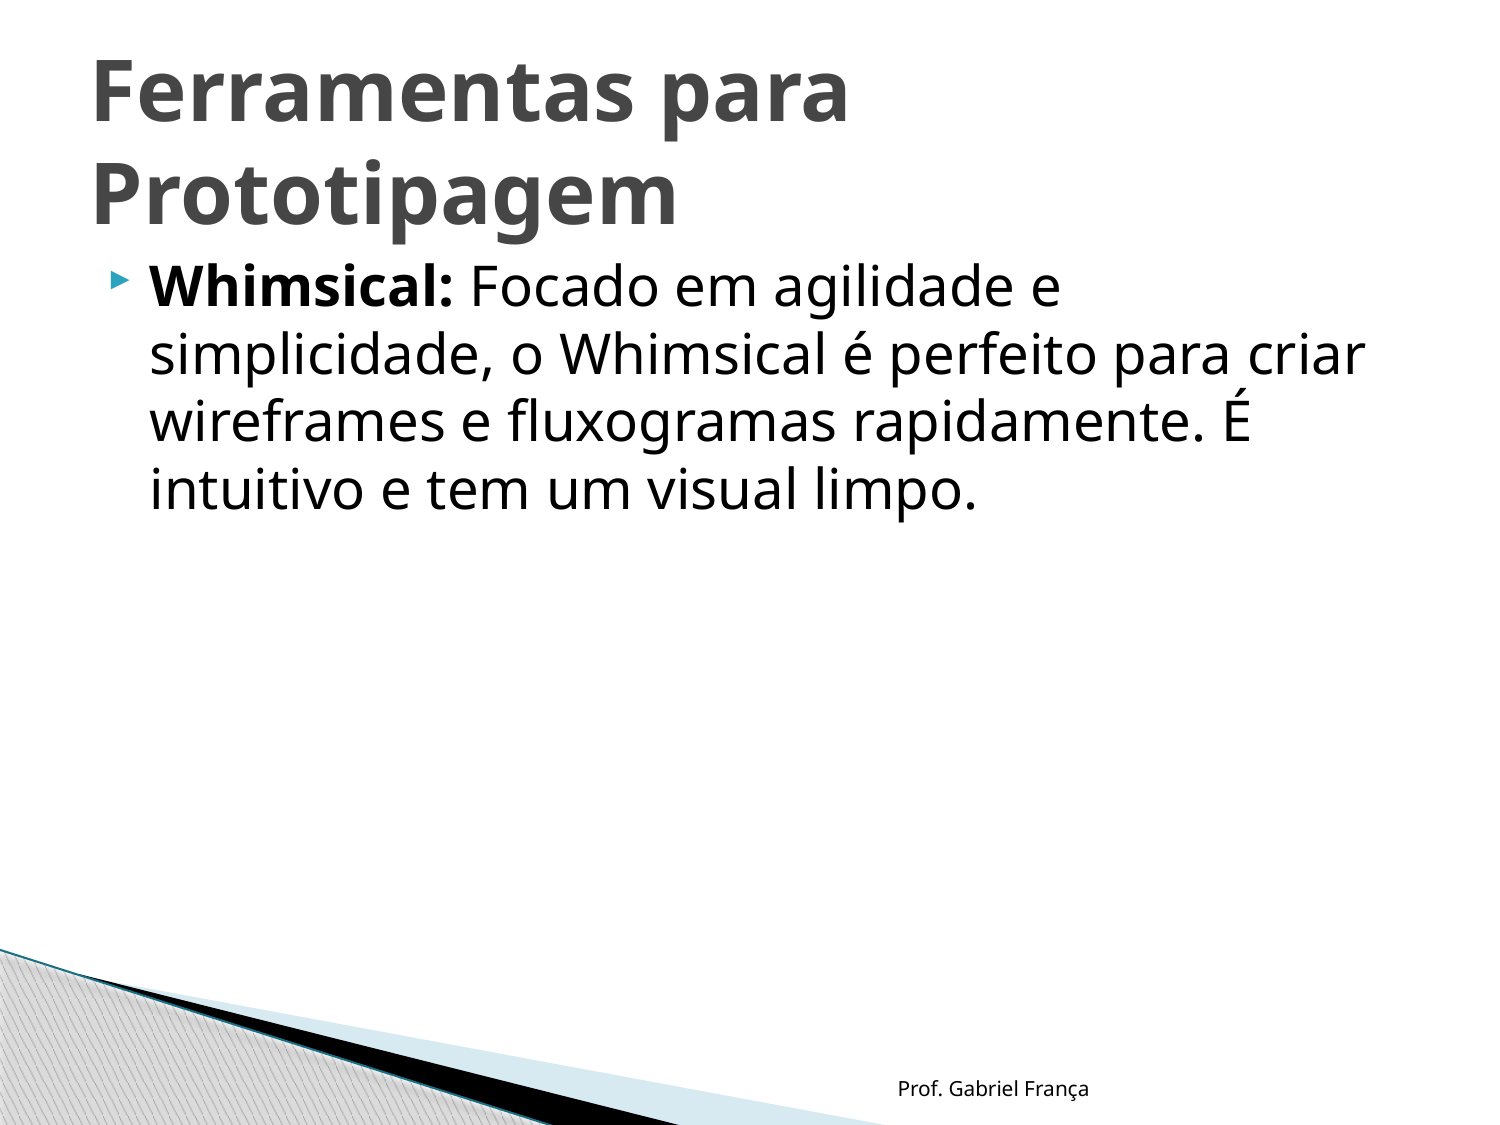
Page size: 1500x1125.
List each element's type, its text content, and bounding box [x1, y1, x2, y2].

title Ferramentas para Prototipagem [75, 45, 1425, 233]
footer Prof. Gabriel França [718, 1051, 1105, 1112]
list Whimsical: Focado em agilidade e simplicidade, o Whimsical é perfeito para criar wireframes e fluxogramas rapidamente. É intuitivo e tem um visual limpo. [75, 243, 1425, 986]
